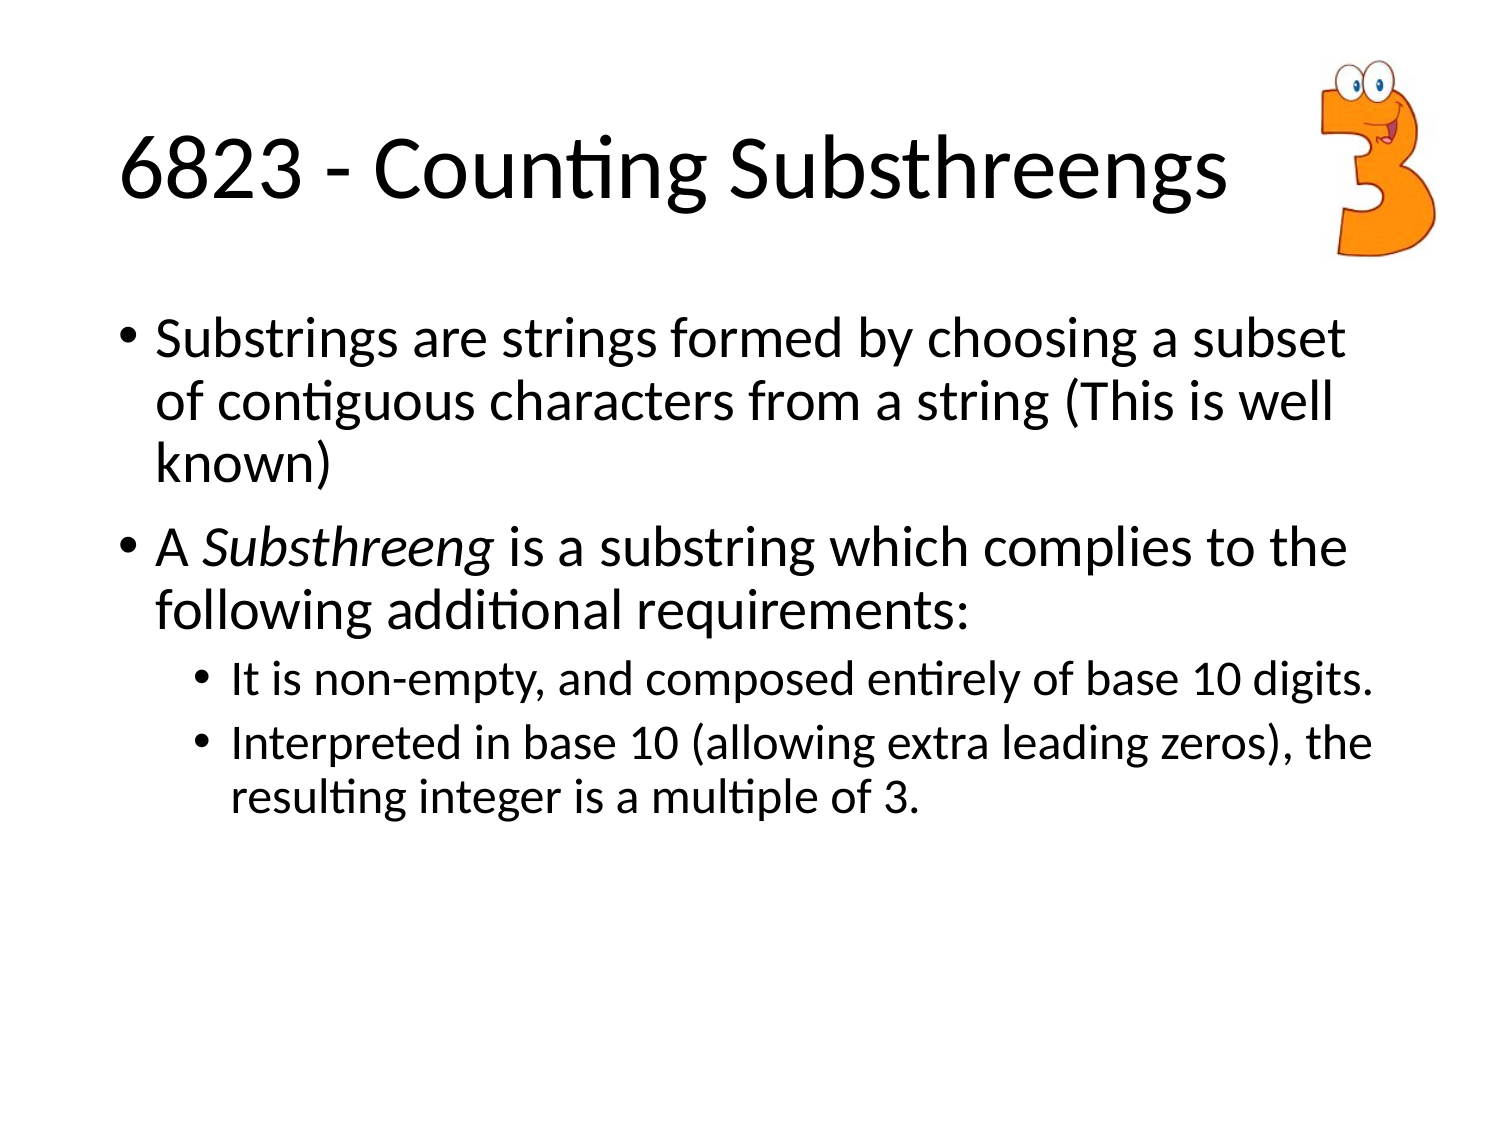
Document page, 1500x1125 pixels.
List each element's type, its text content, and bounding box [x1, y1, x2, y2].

picture [1320, 59, 1438, 260]
title 6823 - Counting Substhreengs [103, 59, 1397, 278]
list Substrings are strings formed by choosing a subset of contiguous characters from a string (This is well known) A Substhreeng is a substring which complies to the following additional requirements: It is non-empty, and composed entirely of base 10 digits. Interpreted in base 10 (allowing extra leading zeros), the resulting integer is a multiple of 3. [103, 299, 1397, 1014]
